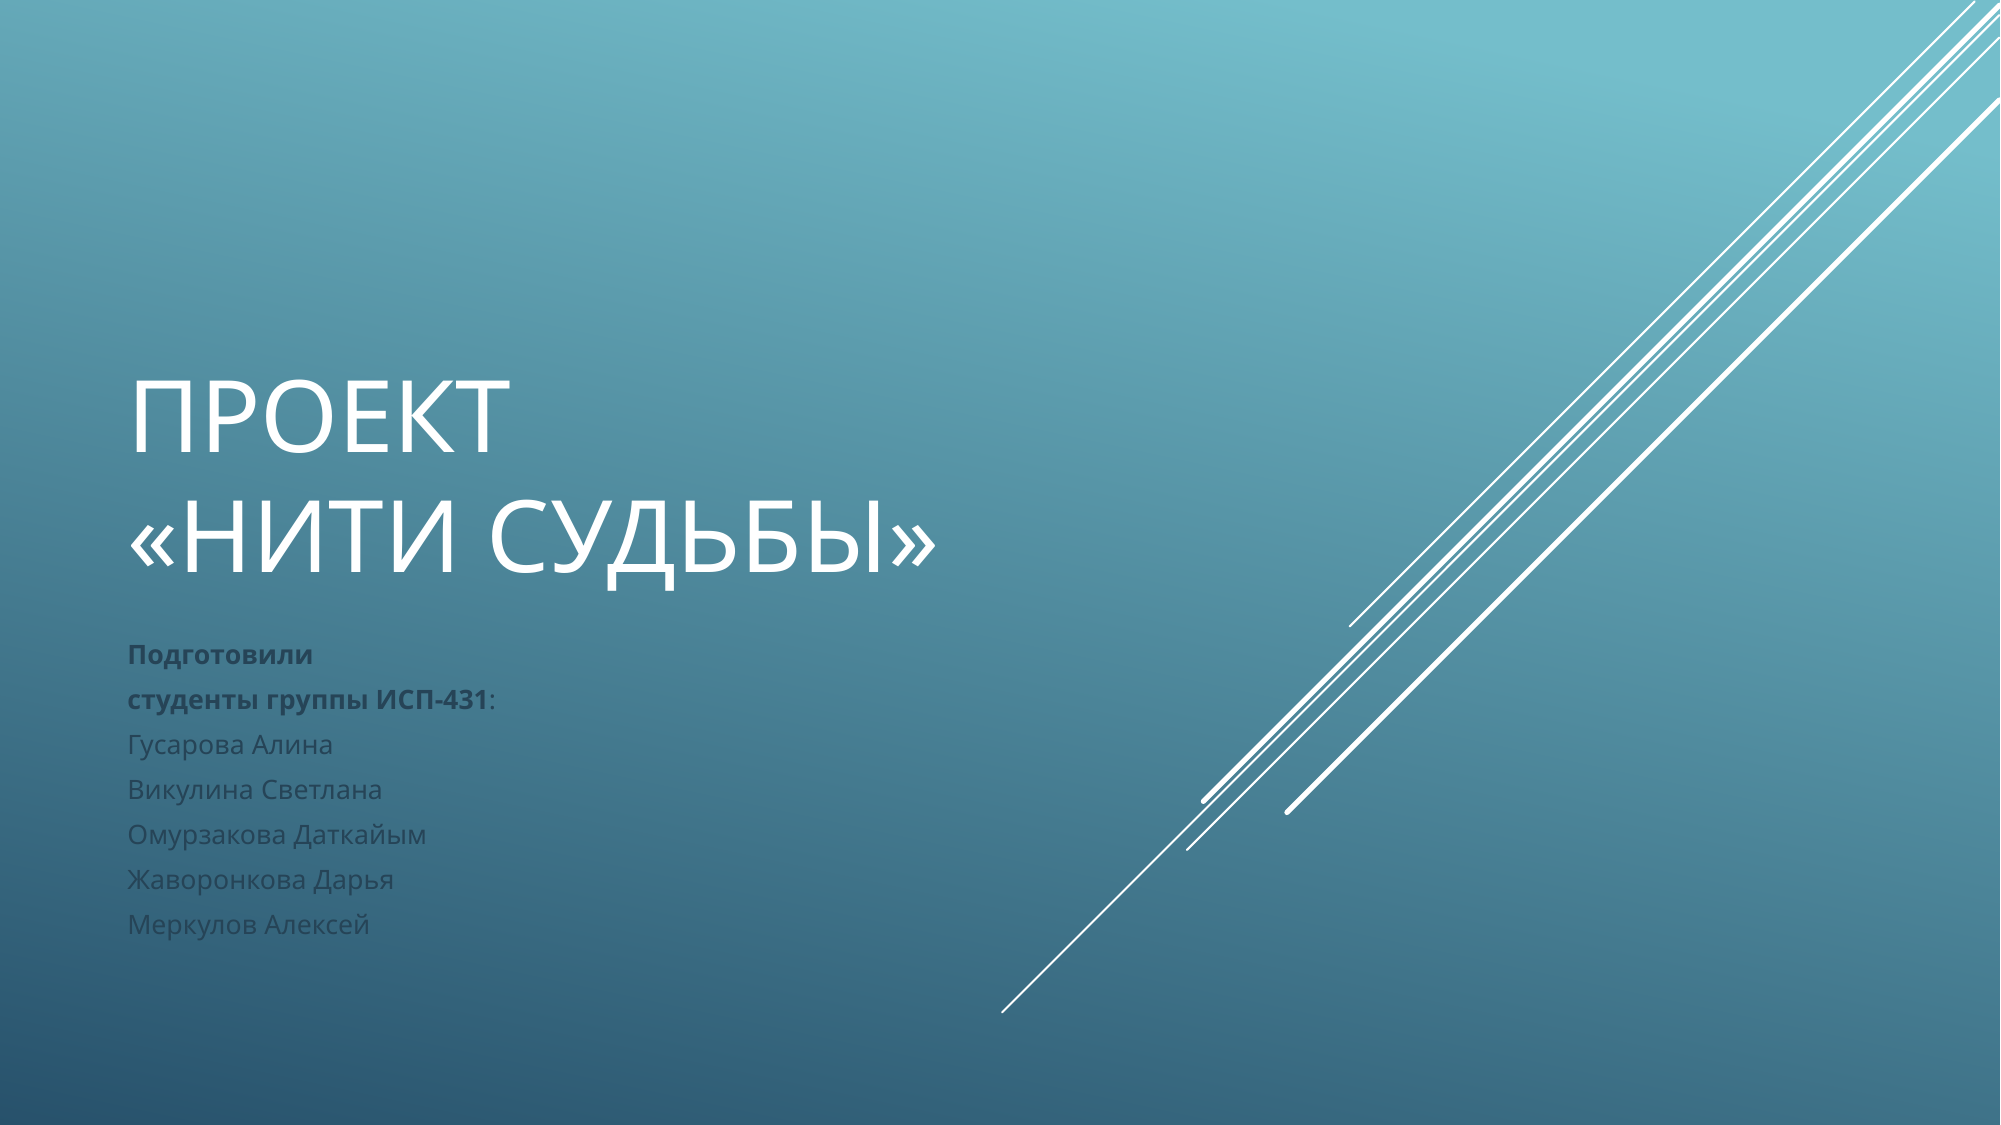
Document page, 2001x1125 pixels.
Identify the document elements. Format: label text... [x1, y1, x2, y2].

title Проект «Нити судьбы» [112, 112, 1425, 600]
subtitle Подготовили студенты группы ИСП-431: Гусарова Алина Викулина Светлана Омурзакова Даткайым Жаворонкова Дарья Меркулов Алексей [112, 630, 1163, 950]
